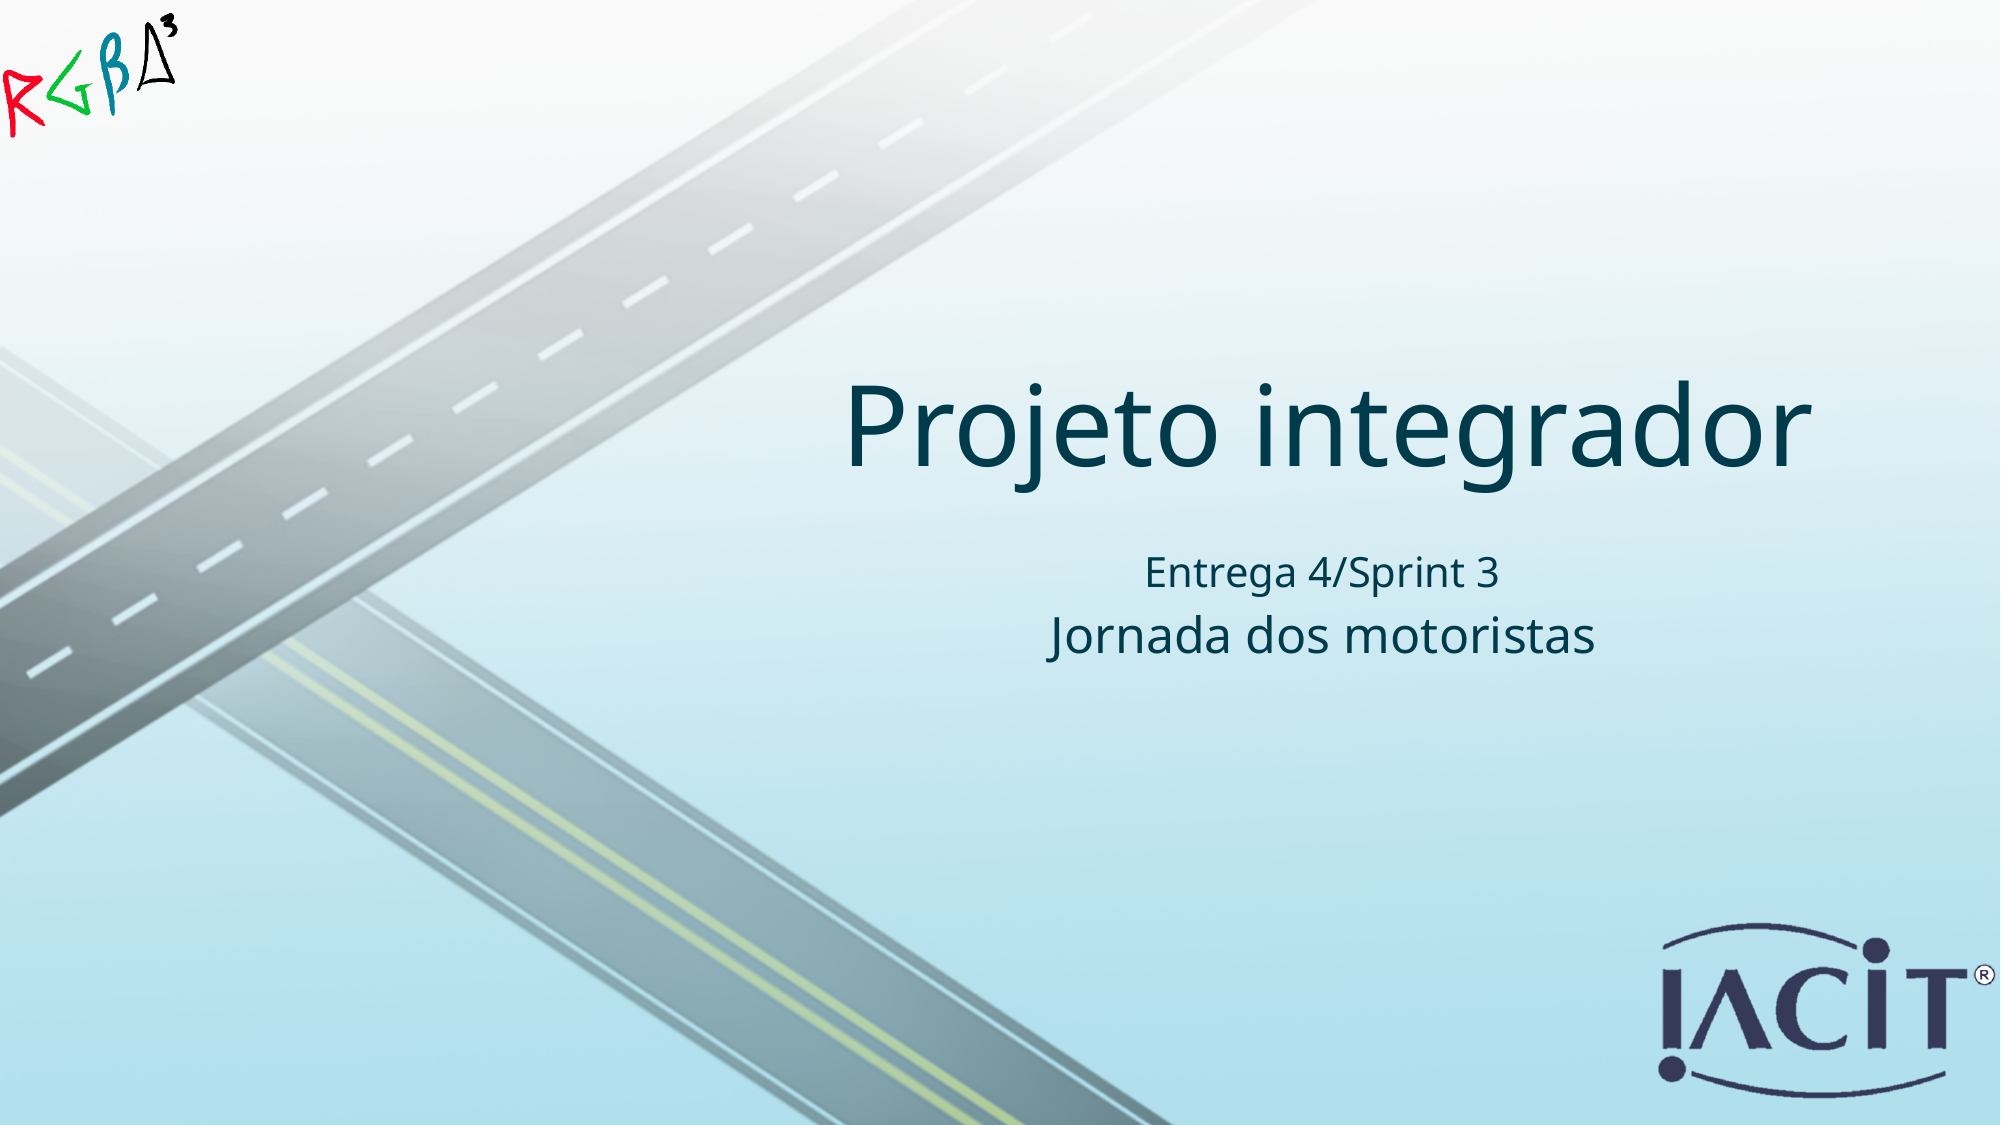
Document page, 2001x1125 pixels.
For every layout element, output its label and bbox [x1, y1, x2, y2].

picture [0, 0, 179, 144]
list [0, 0, 2000, 1125]
picture [1607, 895, 2000, 1125]
